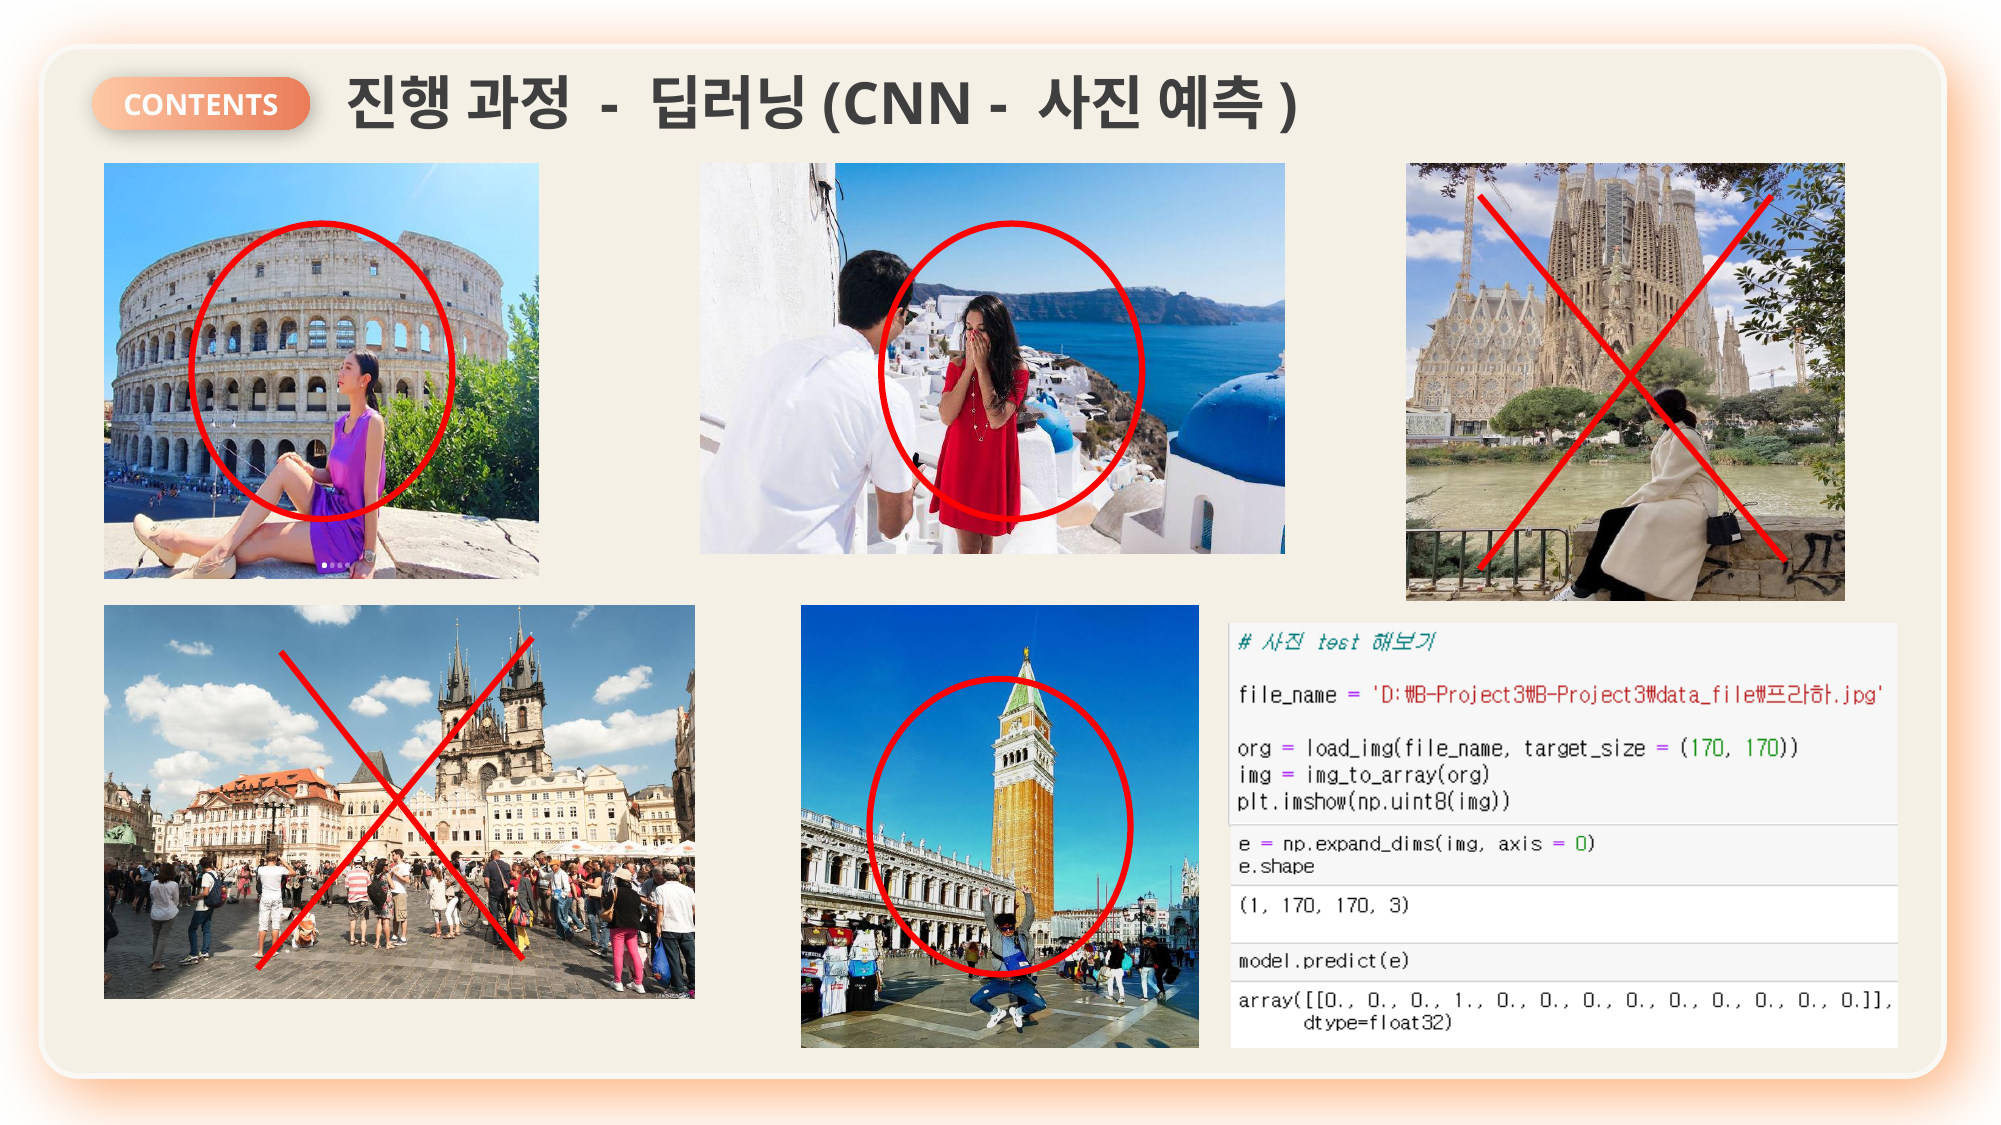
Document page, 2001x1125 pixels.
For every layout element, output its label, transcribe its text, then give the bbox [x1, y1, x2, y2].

picture [104, 163, 540, 579]
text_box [257, 637, 533, 970]
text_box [1479, 195, 1772, 570]
text_box [41, 46, 1945, 1077]
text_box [1772, 195, 1786, 562]
picture [1228, 623, 1899, 1048]
text_box CONTENTS [91, 77, 310, 130]
picture [104, 605, 695, 999]
text_box 진행 과정 - 딥러닝(CNN - 사진 예측) [330, 58, 1554, 144]
picture [1406, 163, 1845, 601]
picture [801, 605, 1199, 1048]
picture [700, 163, 1286, 554]
